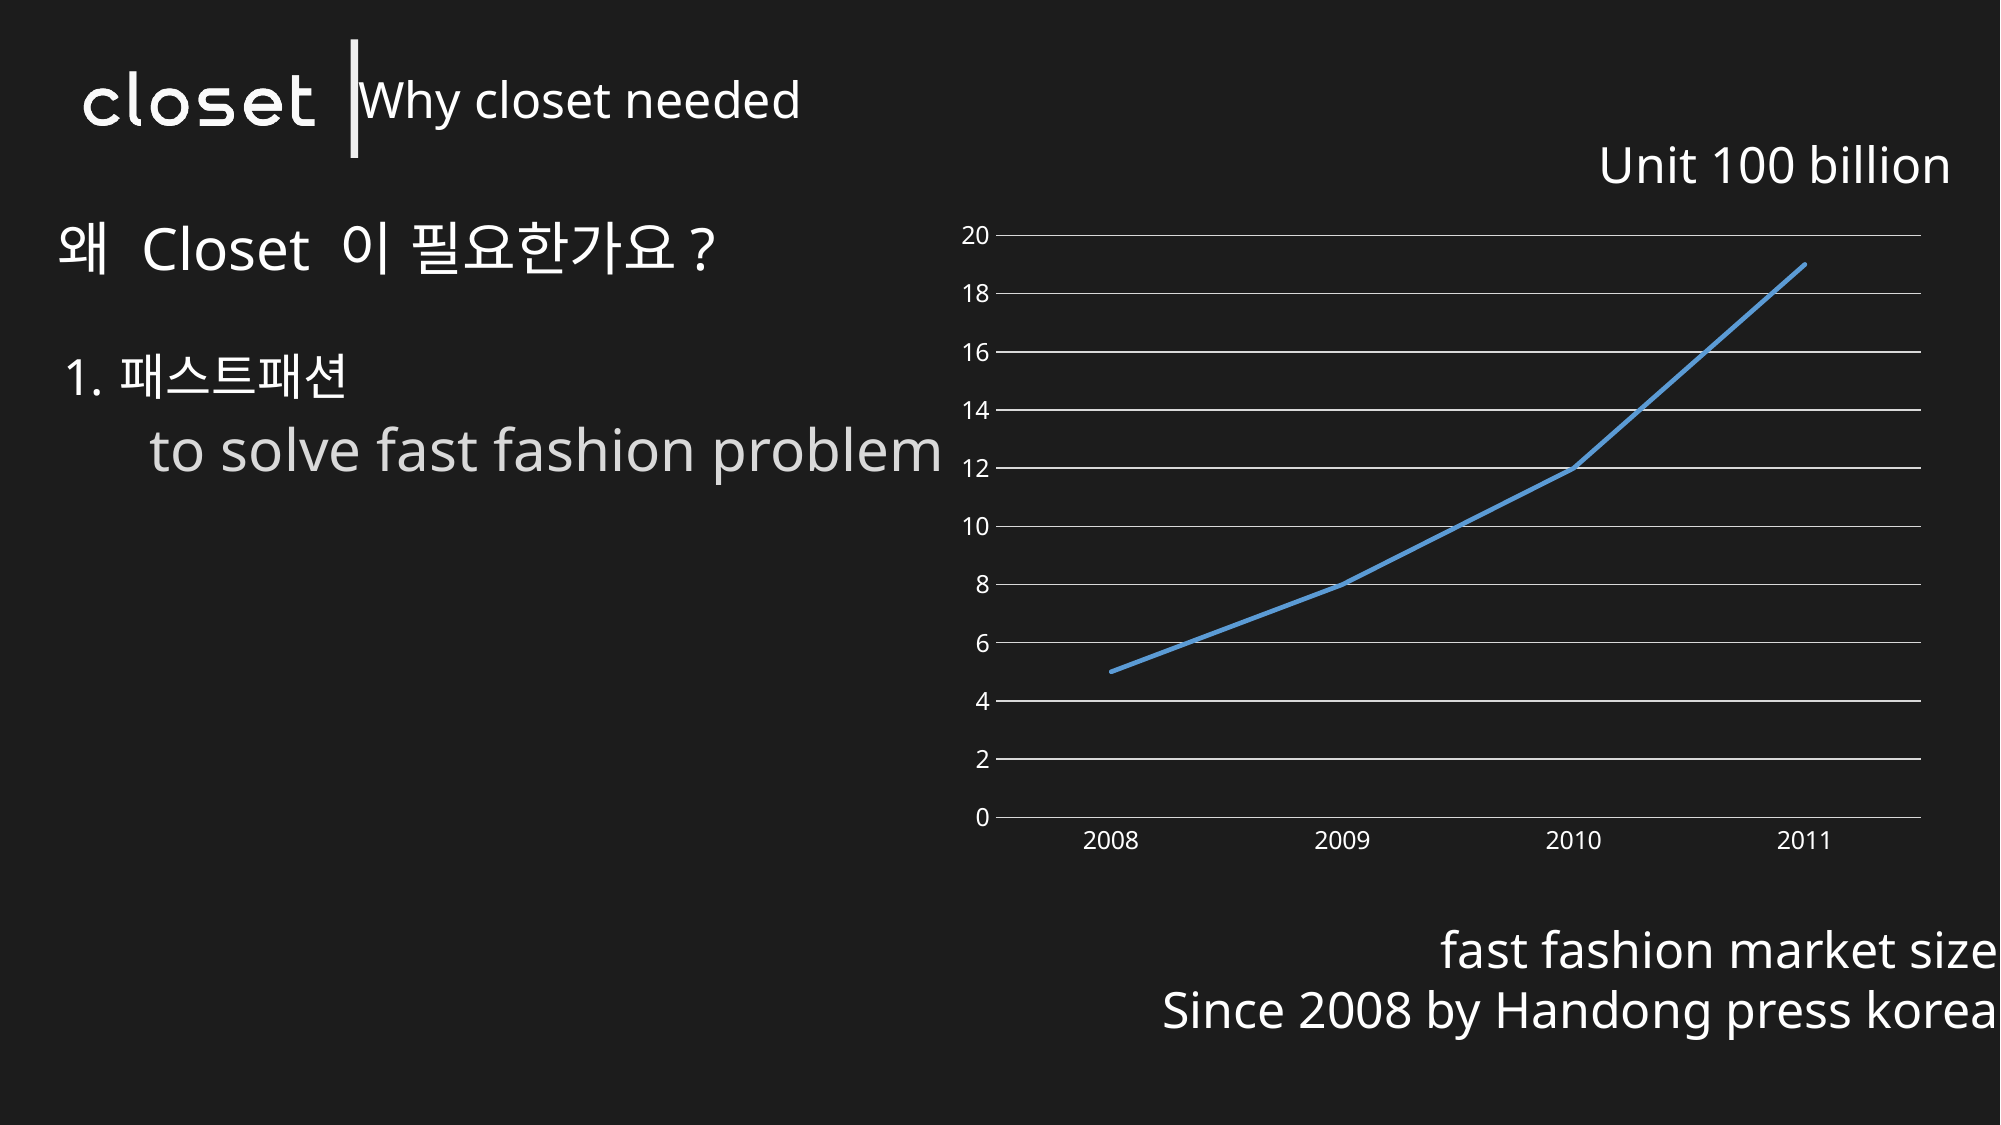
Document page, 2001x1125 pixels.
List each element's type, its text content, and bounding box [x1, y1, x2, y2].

text_box Unit 100 billion [1583, 125, 1968, 201]
text_box [350, 38, 359, 60]
text_box [350, 136, 359, 159]
text_box Why closet needed [343, 60, 817, 136]
text_box 패스트패션 to solve fast fashion problem [48, 337, 941, 493]
text_box fast fashion market size Since 2008 by Handong press korea [1147, 910, 2000, 1046]
chart [941, 204, 1941, 871]
picture [83, 71, 315, 126]
text_box 왜 Closet 이 필요한가요? [43, 204, 731, 290]
